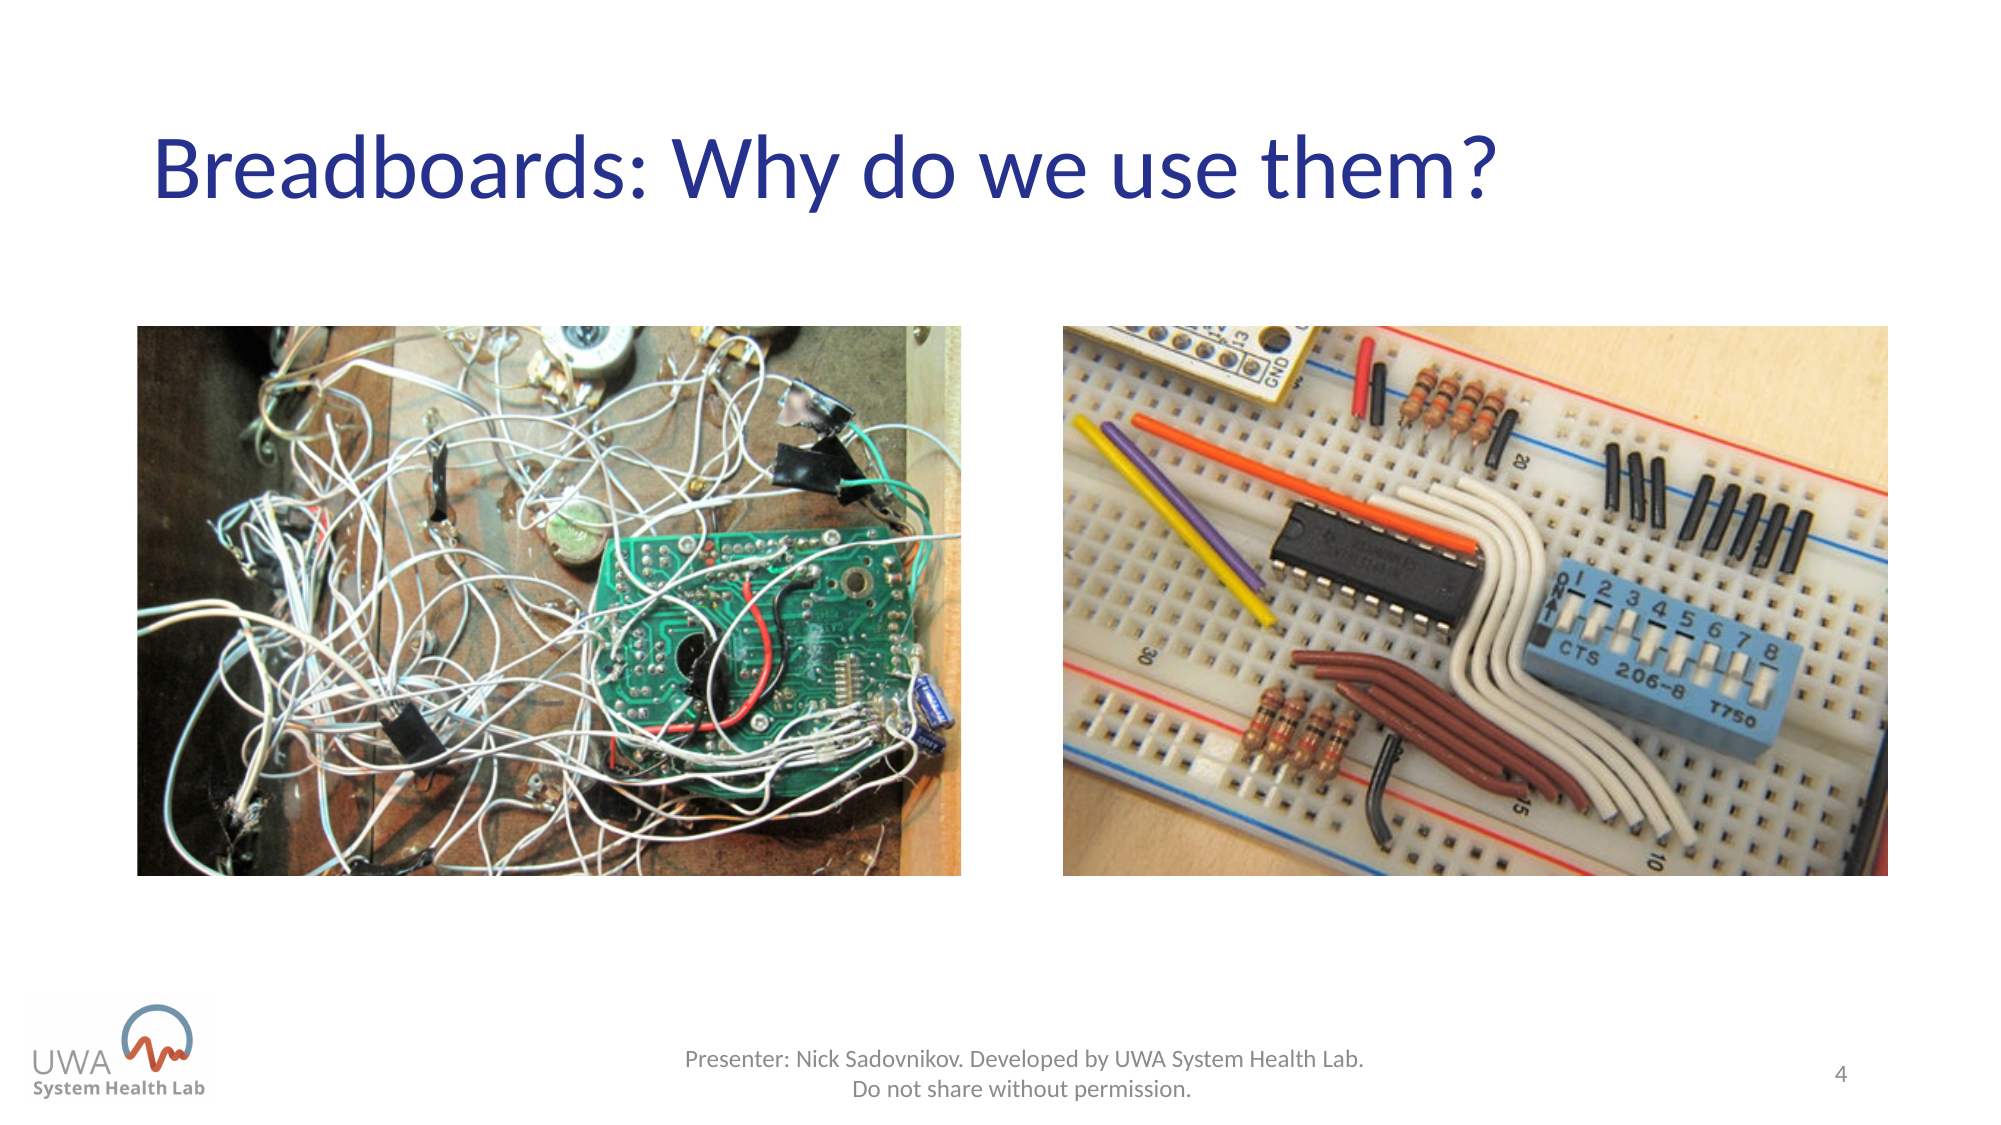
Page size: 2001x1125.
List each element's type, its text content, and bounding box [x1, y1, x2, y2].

picture [20, 998, 215, 1103]
footer Presenter: Nick Sadovnikov. Developed by UWA System Health Lab. Do not share without permission. [662, 1042, 1389, 1103]
picture [1063, 326, 1888, 876]
title Breadboards: Why do we use them? [137, 59, 1863, 278]
picture [137, 326, 962, 876]
slide_number 4 [1412, 1042, 1863, 1103]
